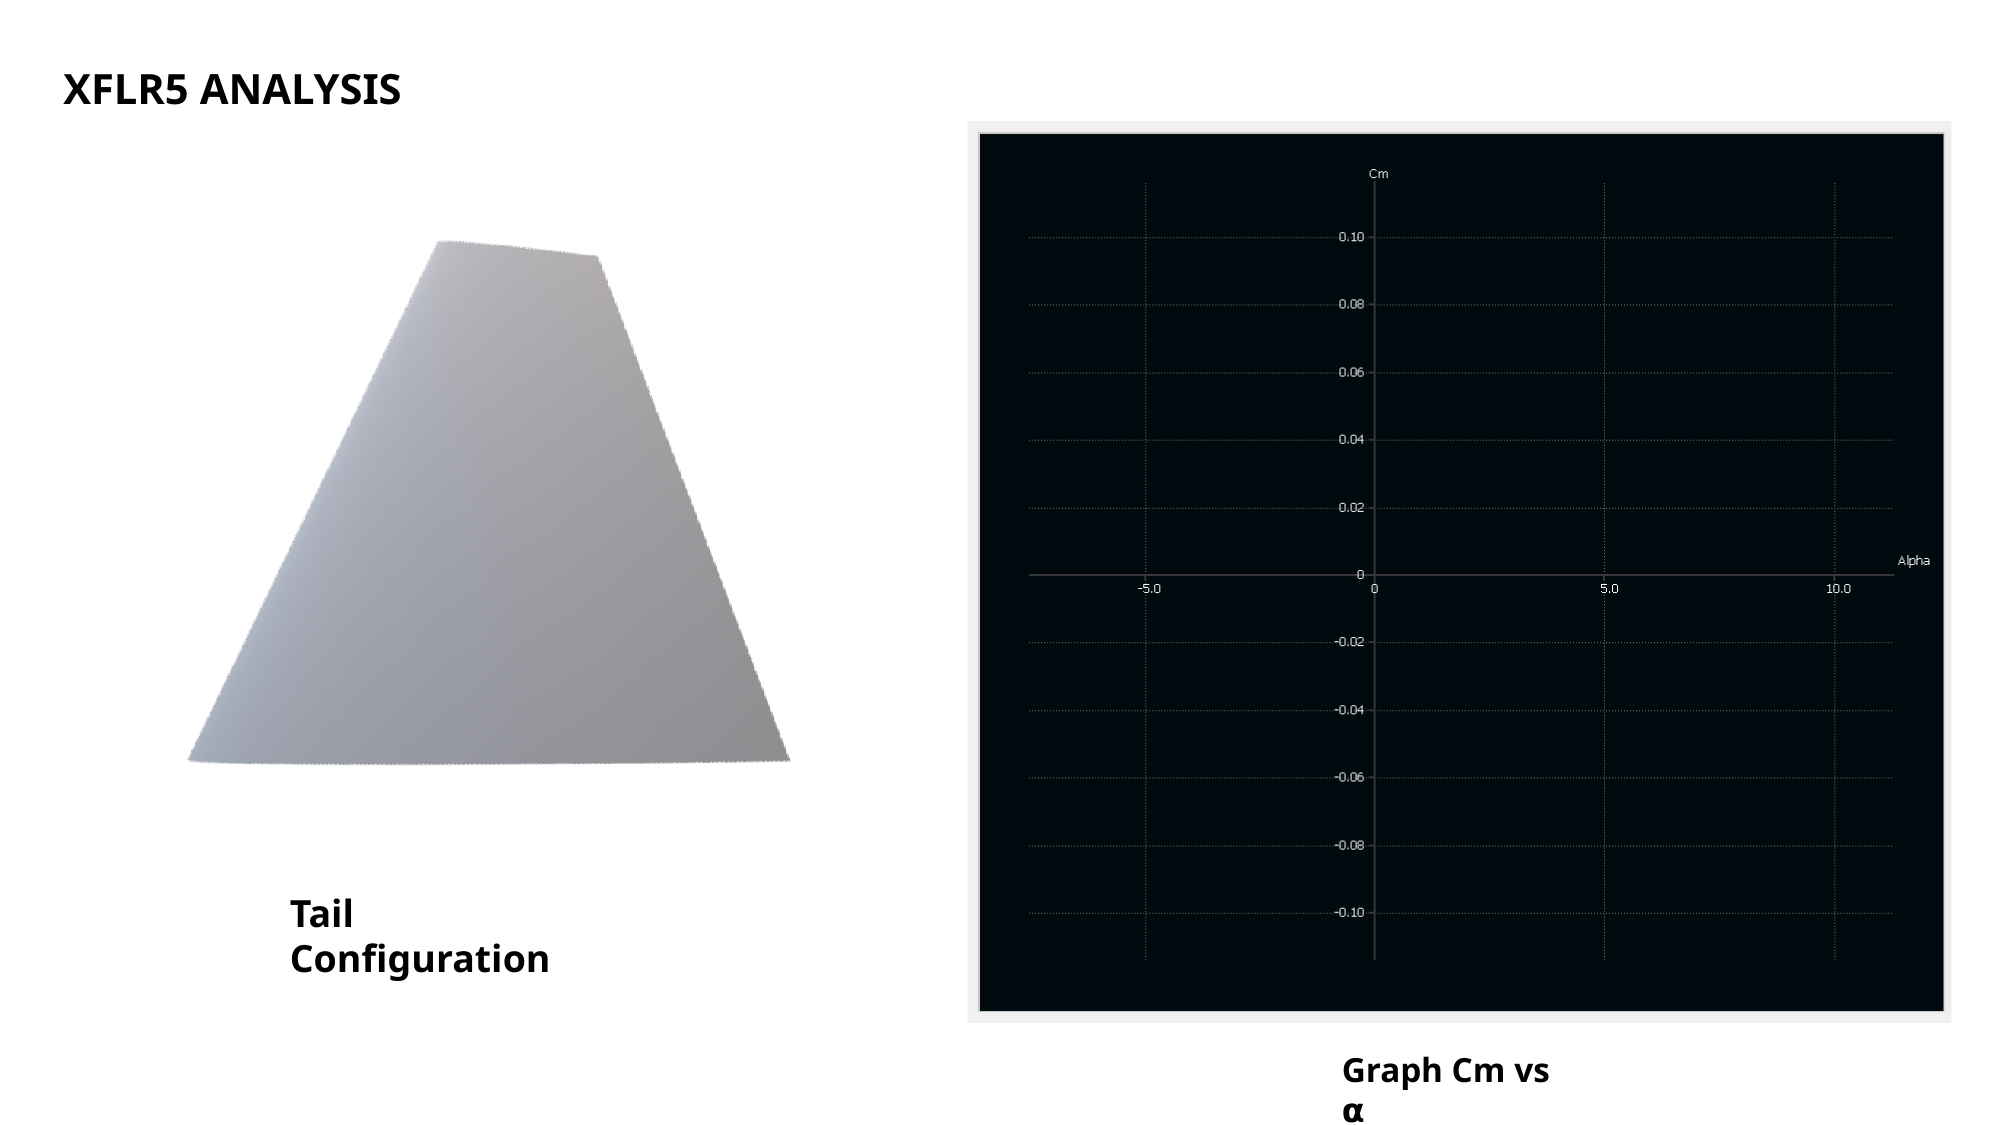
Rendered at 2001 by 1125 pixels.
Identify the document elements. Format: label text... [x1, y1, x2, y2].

text_box XFLR5 ANALYSIS [48, 55, 461, 121]
picture [67, 122, 952, 913]
text_box Tail Configuration [275, 883, 621, 988]
picture [967, 121, 1961, 1023]
text_box Graph Cm vs ⍺ [1327, 1041, 1585, 1125]
